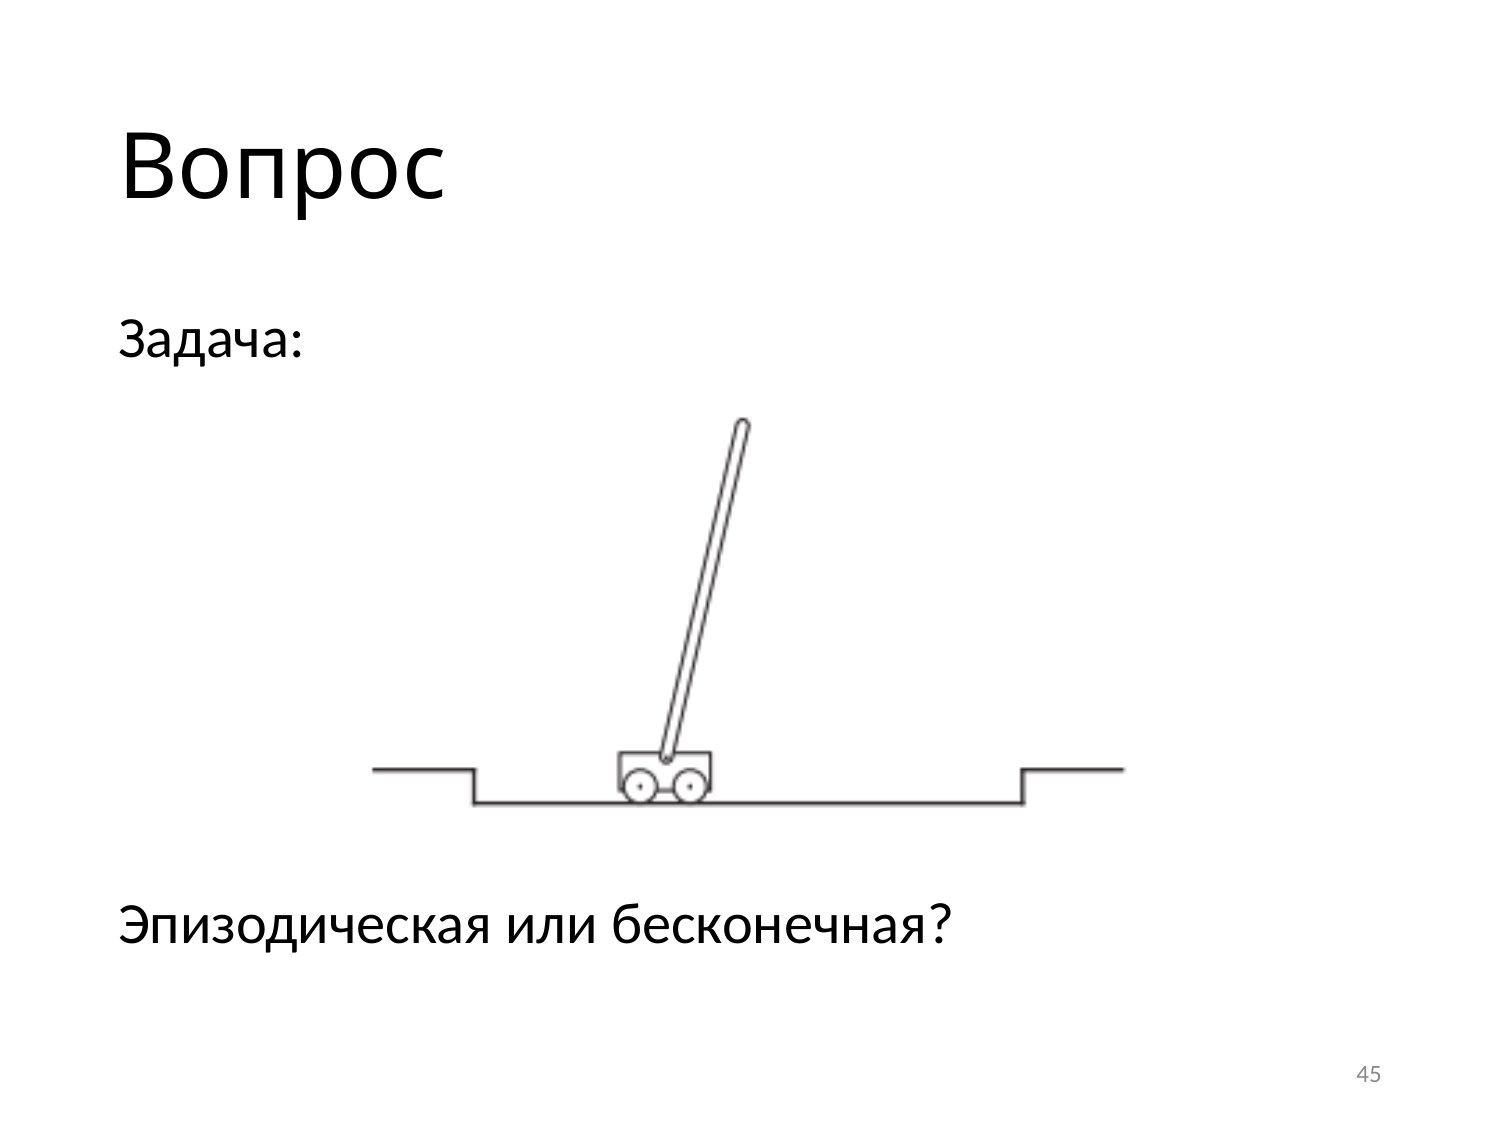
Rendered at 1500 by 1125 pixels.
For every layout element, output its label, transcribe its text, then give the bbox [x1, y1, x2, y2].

slide_number 45 [1059, 1042, 1397, 1103]
picture [365, 391, 1135, 830]
list Задача: Эпизодическая или бесконечная? [103, 299, 1397, 1014]
title Вопрос [103, 59, 1397, 278]
